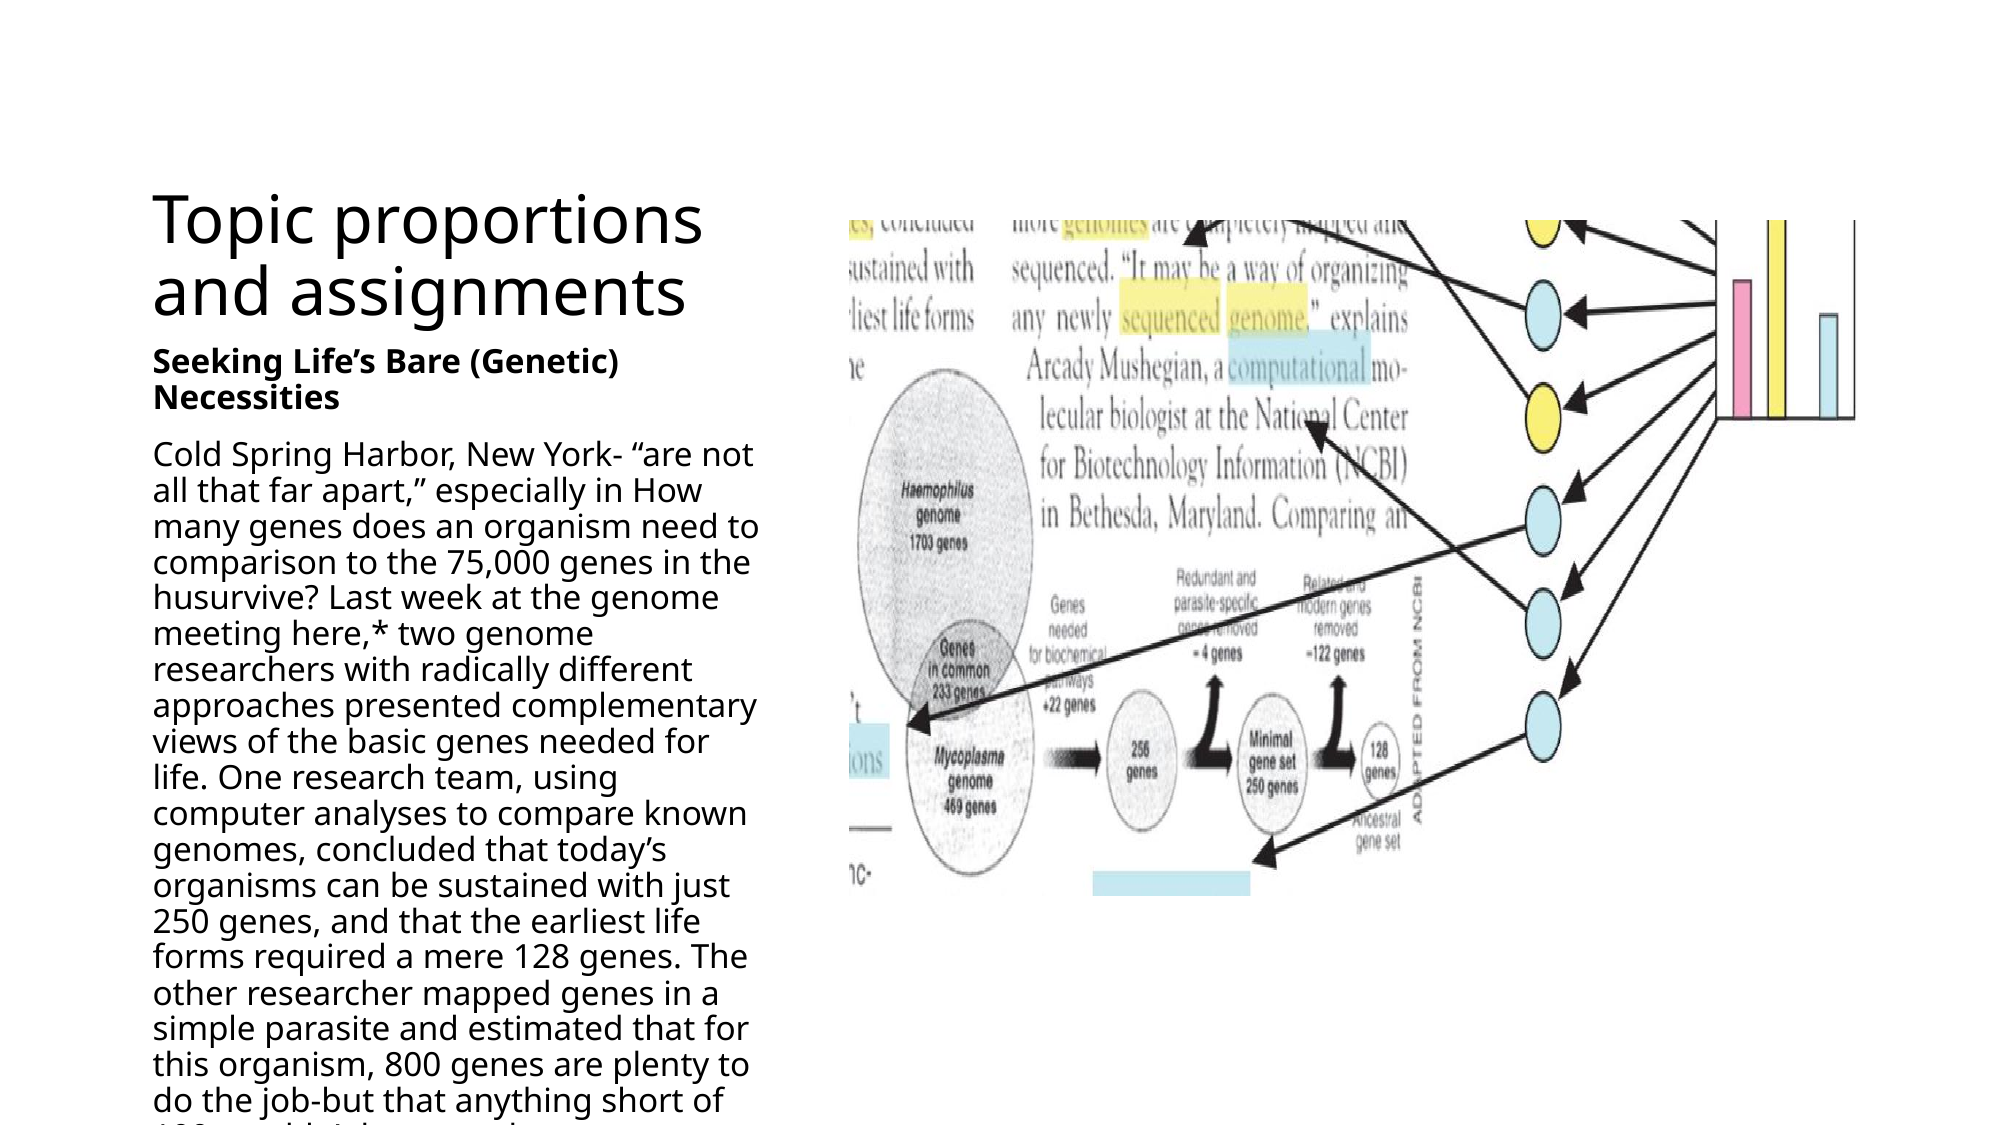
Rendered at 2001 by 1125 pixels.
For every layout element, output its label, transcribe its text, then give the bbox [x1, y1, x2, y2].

title Topic proportions and assignments [137, 75, 783, 337]
list Seeking Life’s Bare (Genetic) Necessities Cold Spring Harbor, New York- “are not all that far apart,” especially in How many genes does an organism need to comparison to the 75,000 genes in the husurvive? Last week at the genome meeting here,* two genome researchers with radically different approaches presented complementary views of the basic genes needed for life. One research team, using computer analyses to compare known genomes, concluded that today’s organisms can be sustained with just 250 genes, and that the earliest life forms required a mere 128 genes. The other researcher mapped genes in a simple parasite and estimated that for this organism, 800 genes are plenty to do the job-but that anything short of 100 wouldn’t be enough. Although the numbers don’t match precisely, those predictions Genome Mapping and Sequencing, Cold Spring Harbor, New York, May 8 to 12. [137, 337, 783, 963]
picture [849, 220, 1863, 897]
